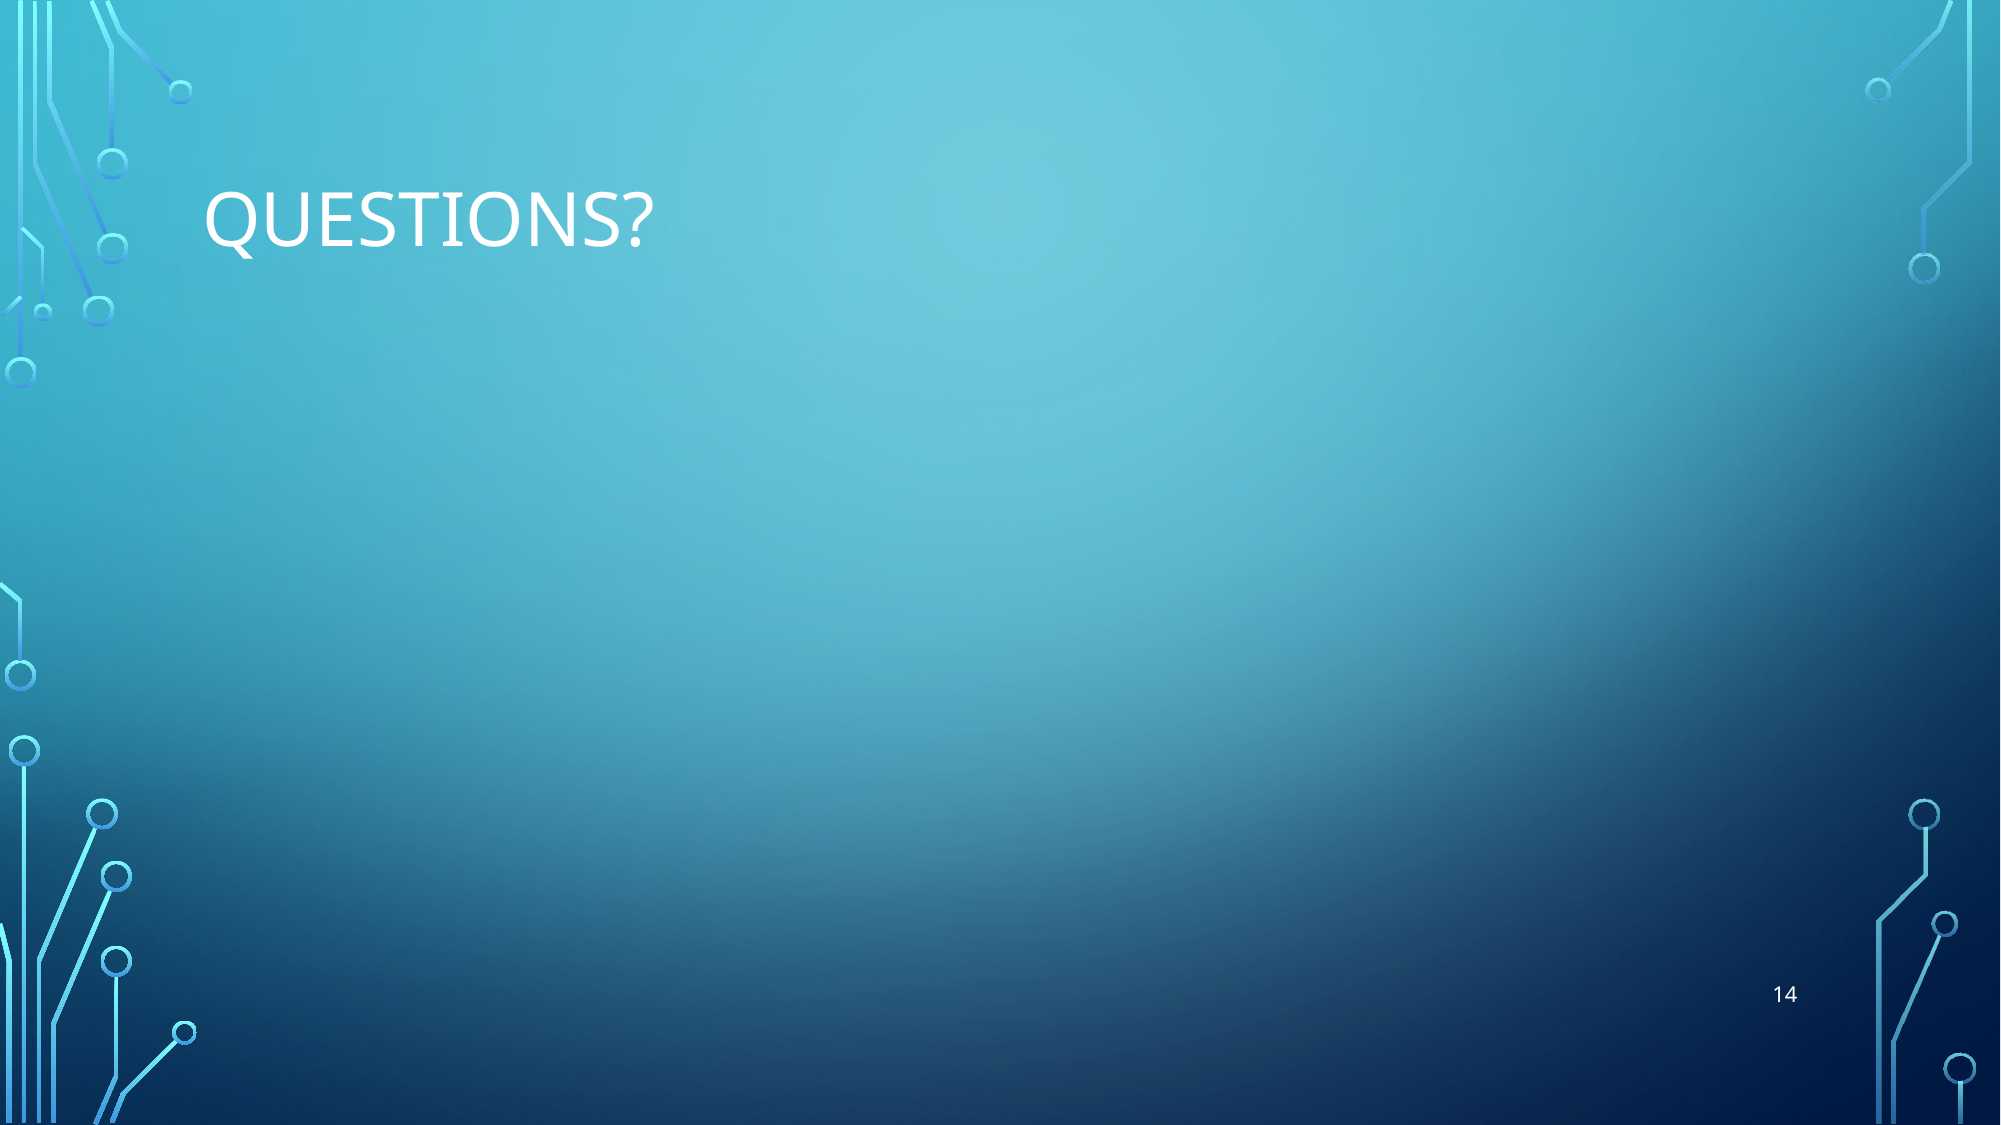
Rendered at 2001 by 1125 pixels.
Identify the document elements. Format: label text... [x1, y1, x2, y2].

slide_number 14 [1685, 965, 1813, 1025]
title Questions? [187, 101, 1813, 344]
